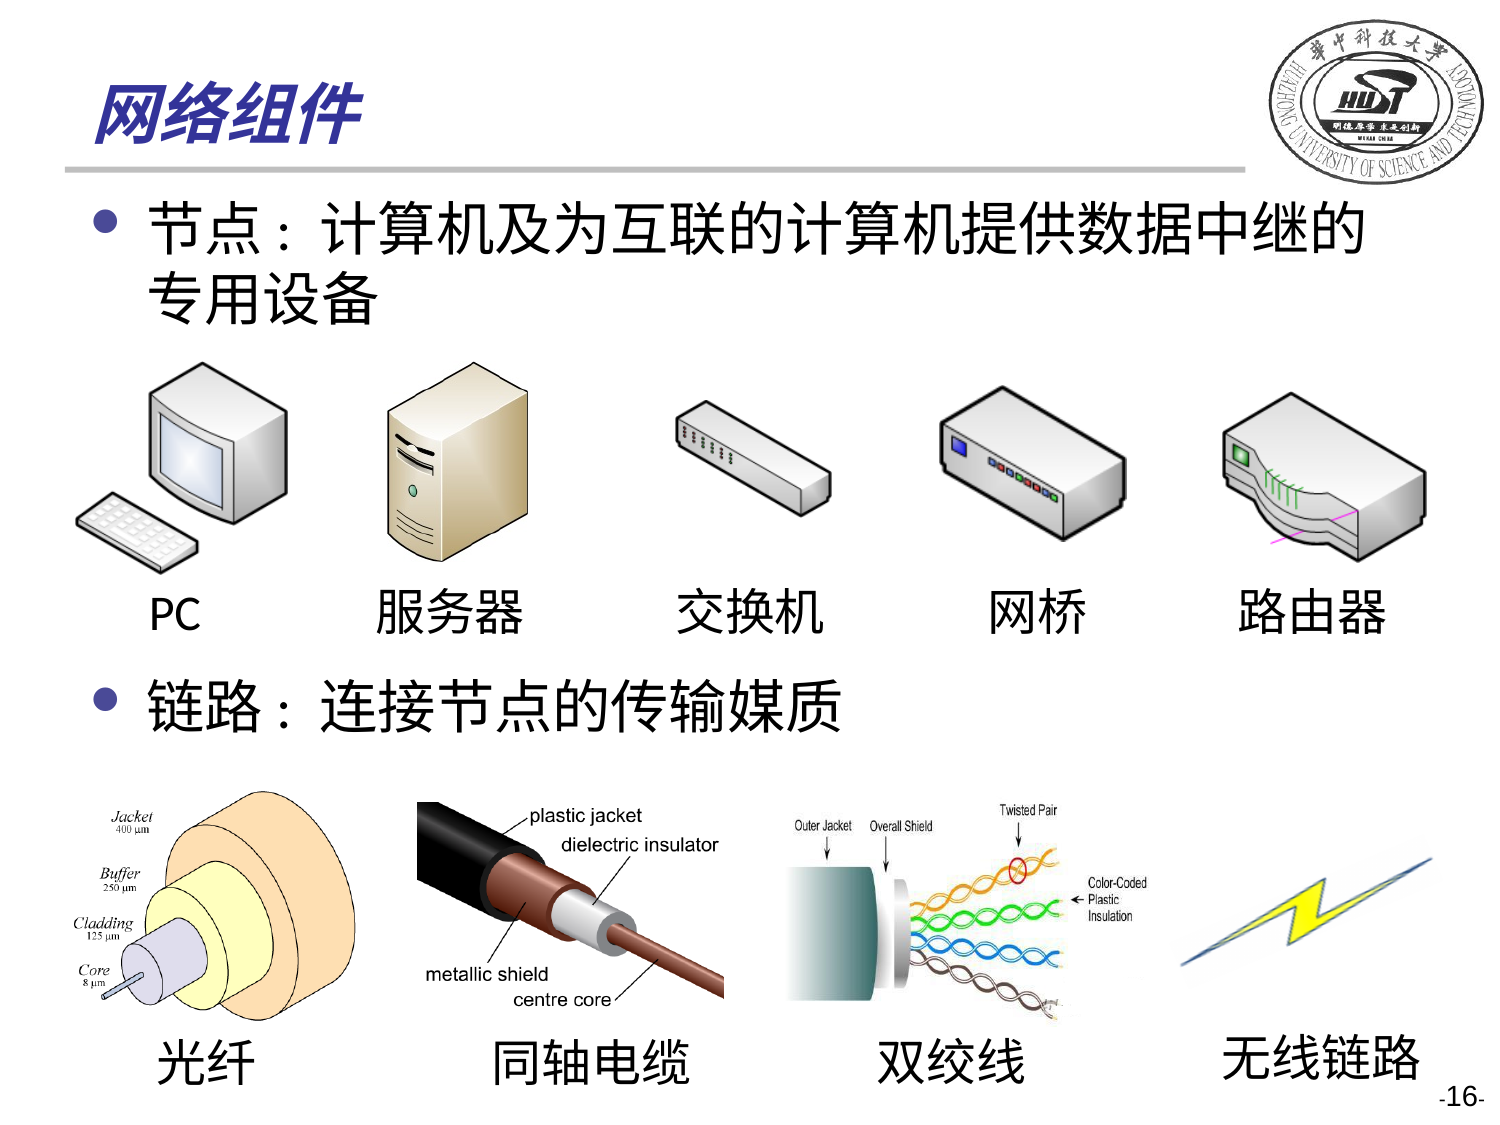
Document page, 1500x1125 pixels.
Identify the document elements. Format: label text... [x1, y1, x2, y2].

picture [68, 787, 360, 1024]
picture [674, 398, 832, 519]
picture [1257, 18, 1489, 185]
text_box 无线链路 [1183, 1018, 1459, 1070]
text_box 交换机 [612, 573, 888, 649]
title 网络组件 [76, 42, 1315, 160]
text_box -16- [1149, 1070, 1500, 1125]
picture [938, 385, 1127, 542]
text_box 双绞线 [814, 1035, 1090, 1098]
picture [417, 802, 727, 1009]
text_box 同轴电缆 [404, 1024, 780, 1099]
text_box 光纤 [32, 1024, 381, 1099]
text_box 路由器 [1175, 573, 1450, 649]
picture [781, 780, 1149, 1027]
picture [387, 361, 529, 562]
picture [1222, 391, 1427, 563]
list 节点: 计算机及为互联的计算机提供数据中继的专用设备 链路: 连接节点的传输媒质 [75, 184, 1425, 1059]
picture [74, 361, 288, 575]
text_box 网桥 [900, 573, 1175, 649]
text_box PC [37, 573, 312, 649]
text_box 服务器 [312, 573, 588, 649]
picture [1168, 836, 1444, 988]
